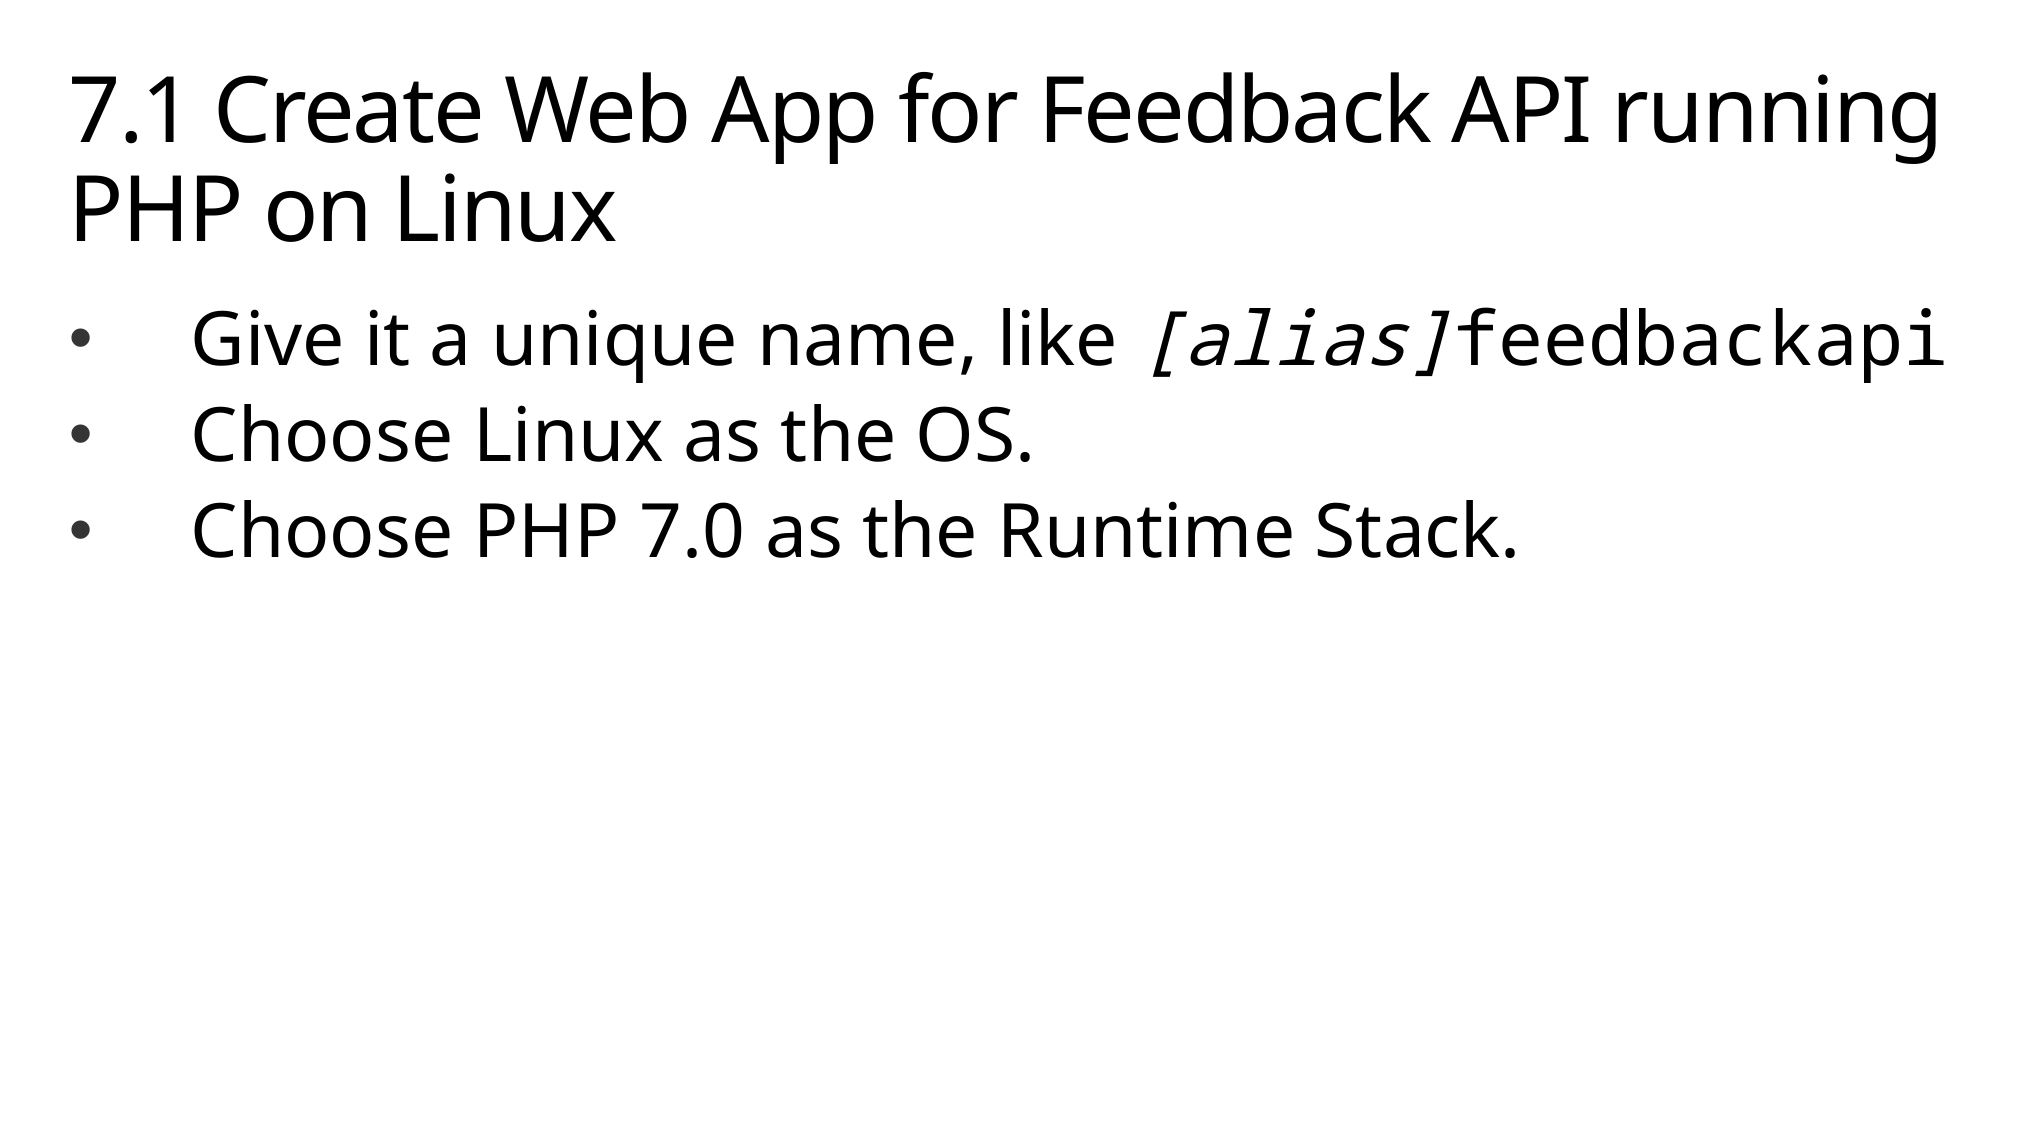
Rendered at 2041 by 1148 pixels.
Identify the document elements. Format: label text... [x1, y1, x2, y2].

list Give it a unique name, like [alias]feedbackapi Choose Linux as the OS. Choose PHP 7.0 as the Runtime Stack. [45, 286, 1996, 599]
title 7.1 Create Web App for Feedback API running PHP on Linux [45, 48, 1996, 199]
